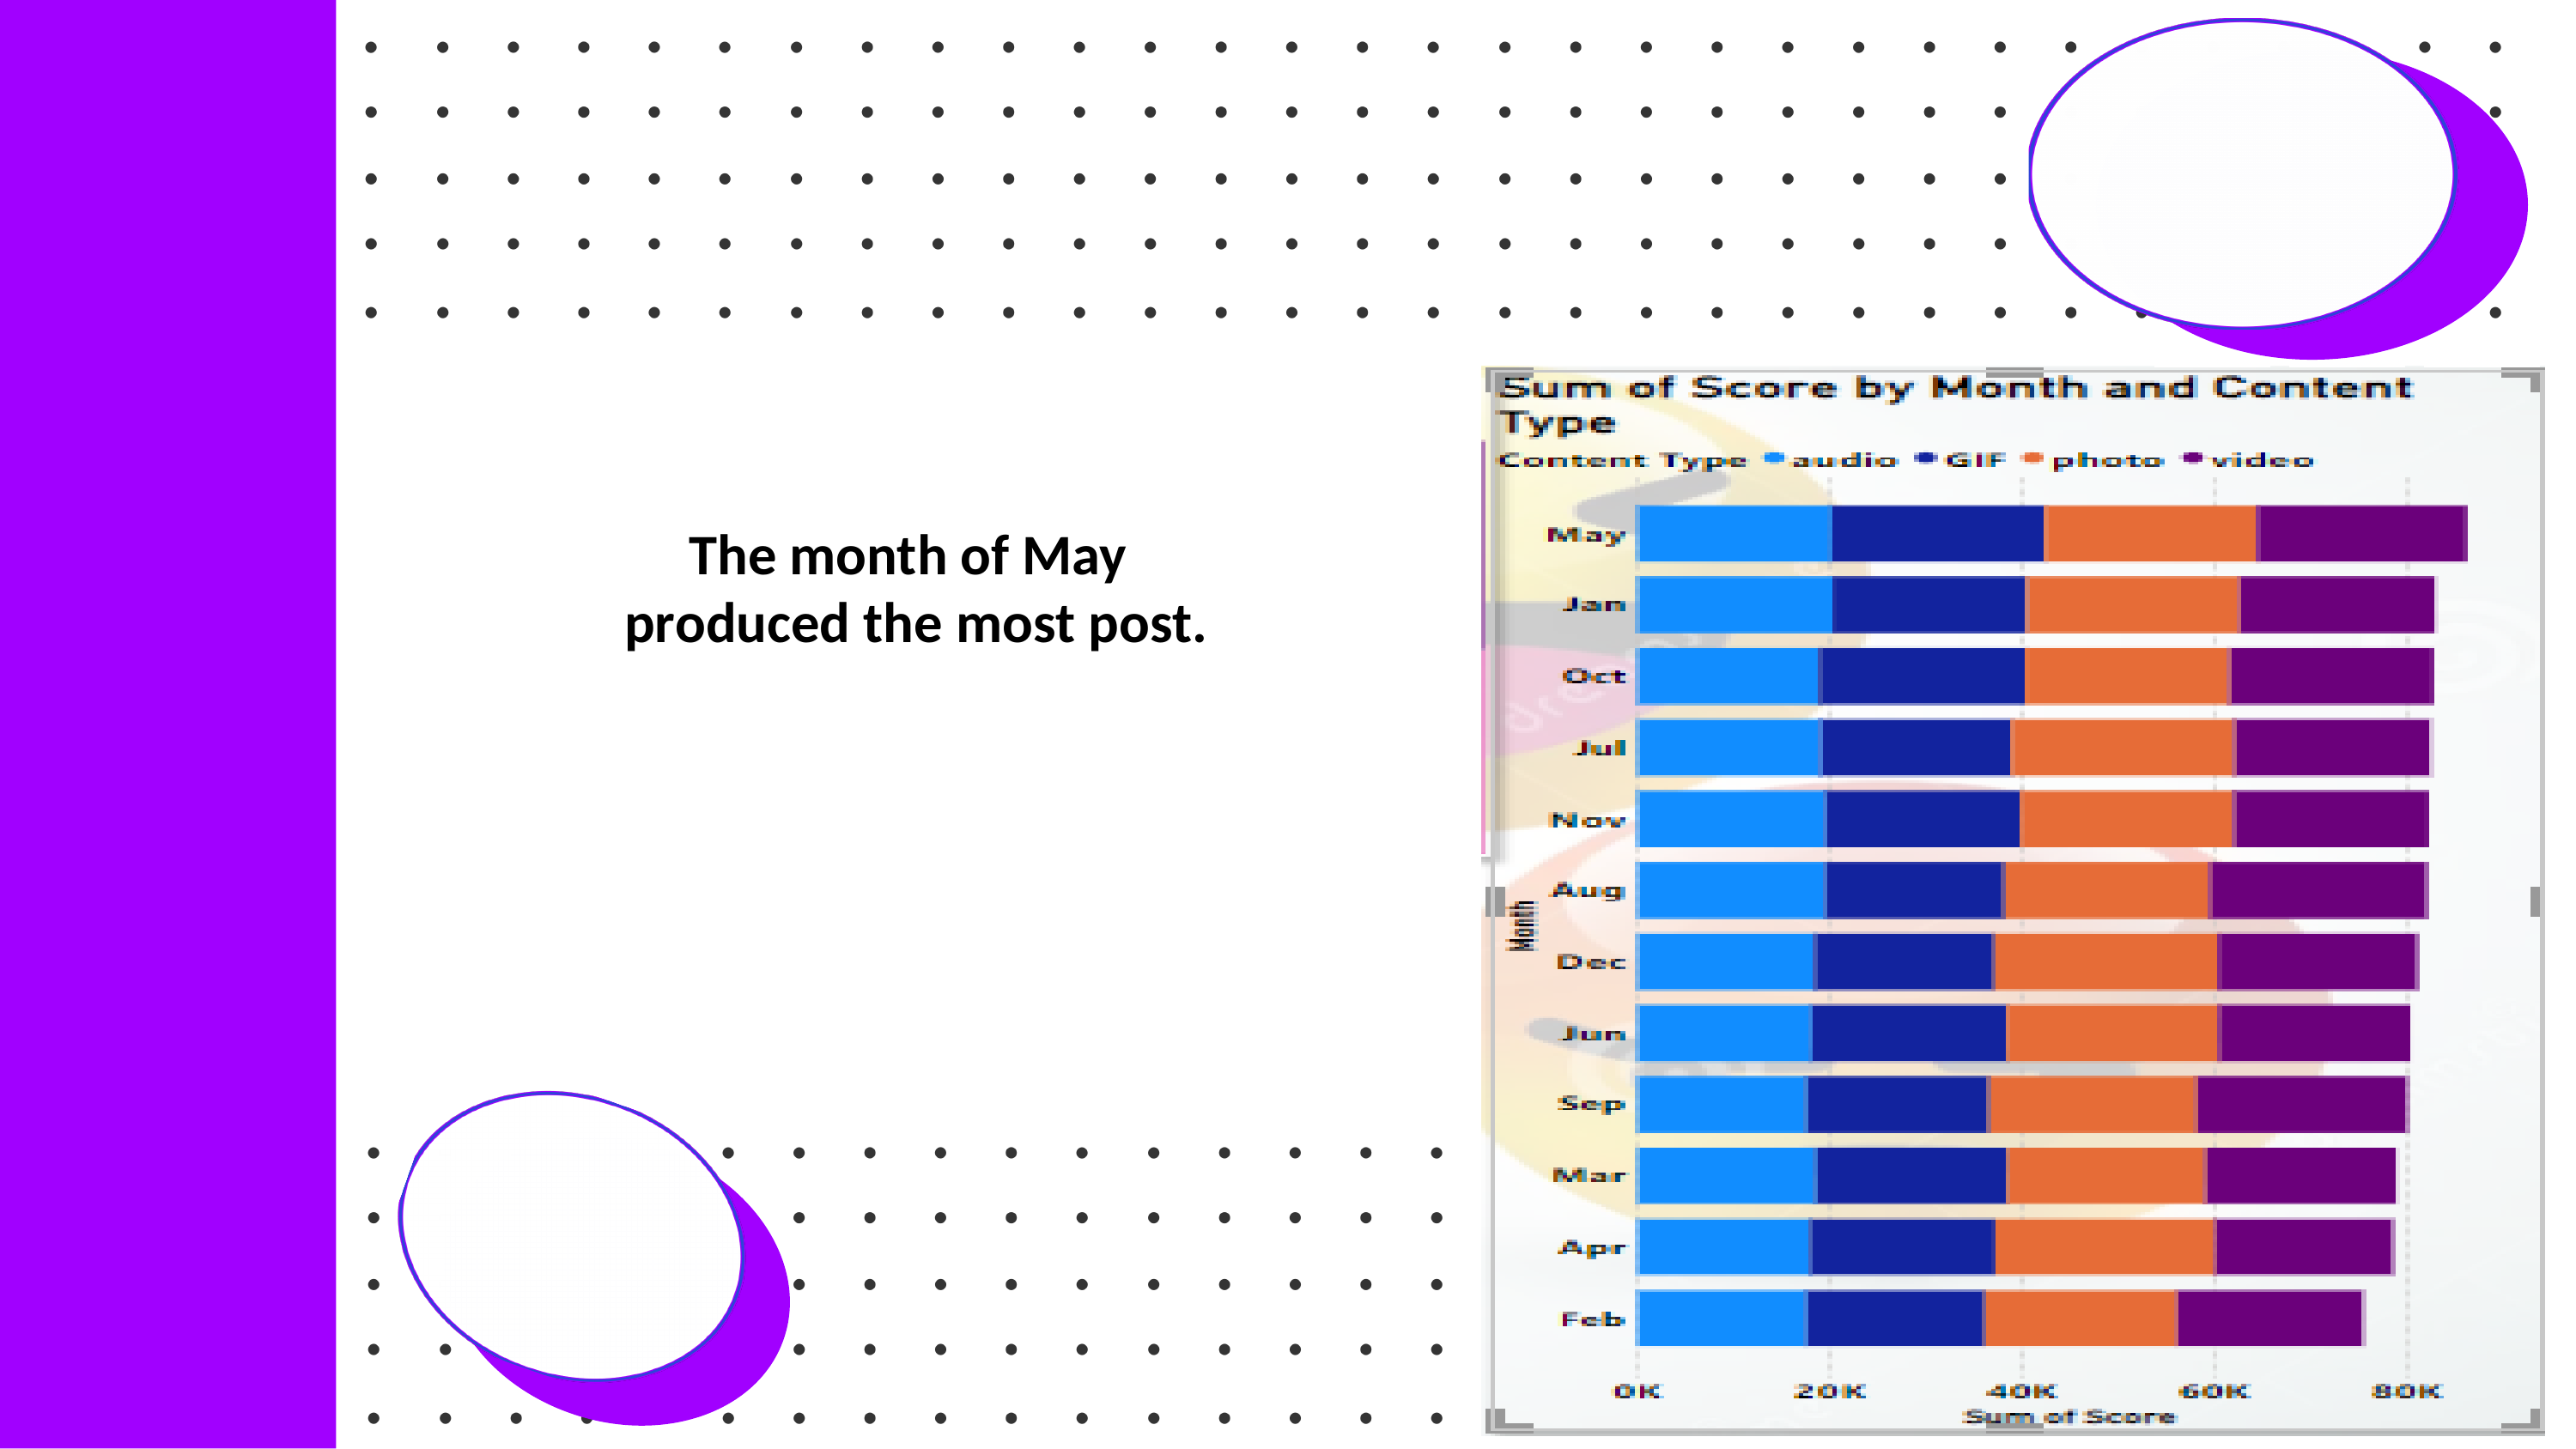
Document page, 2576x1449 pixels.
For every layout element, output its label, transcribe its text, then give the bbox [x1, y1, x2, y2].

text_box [391, 1105, 800, 1414]
picture [1480, 366, 2545, 1436]
text_box The month of May produced the most post. [354, 373, 1362, 1078]
picture [434, 1078, 619, 1105]
text_box [0, 0, 337, 1449]
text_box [77, 1143, 1476, 1428]
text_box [75, 37, 2024, 322]
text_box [2028, 18, 2529, 361]
